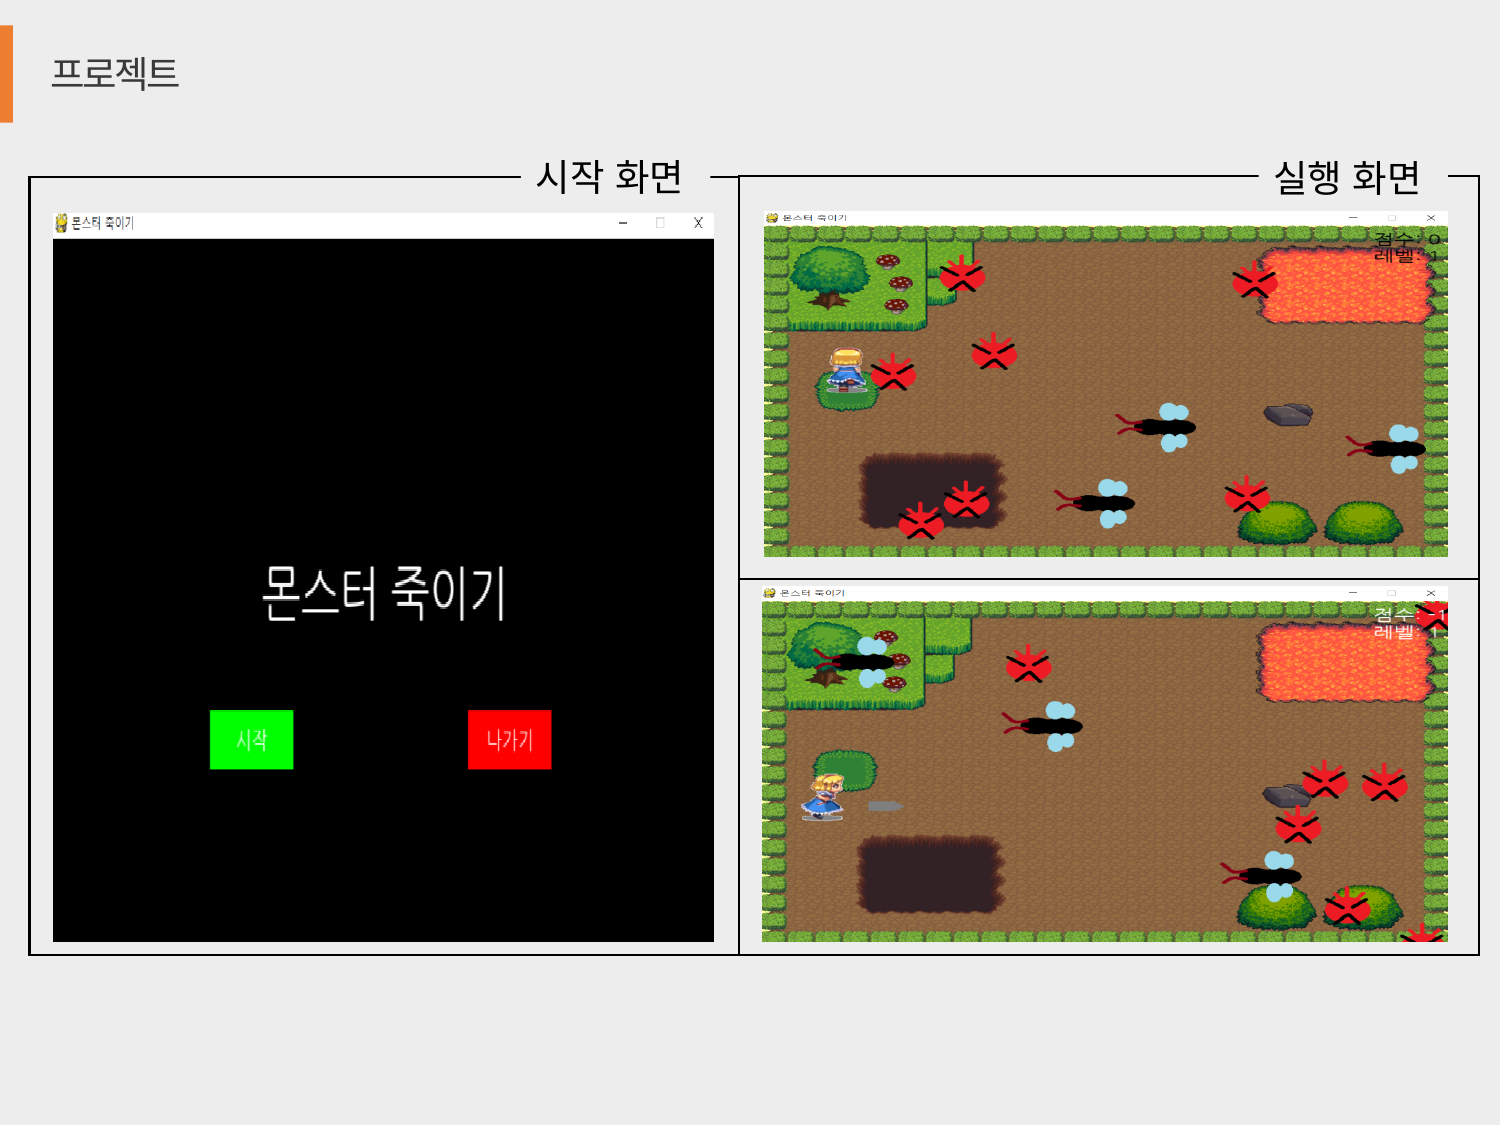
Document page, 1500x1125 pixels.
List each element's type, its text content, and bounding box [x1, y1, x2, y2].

text_box 실행 화면 [1258, 147, 1448, 208]
text_box [28, 176, 738, 956]
picture [762, 586, 1448, 942]
text_box [738, 175, 1480, 578]
text_box 시작 화면 [520, 146, 711, 206]
picture [53, 213, 714, 942]
text_box [0, 24, 14, 124]
text_box [738, 578, 1480, 956]
picture [764, 211, 1448, 557]
text_box 프로젝트 [35, 43, 196, 104]
